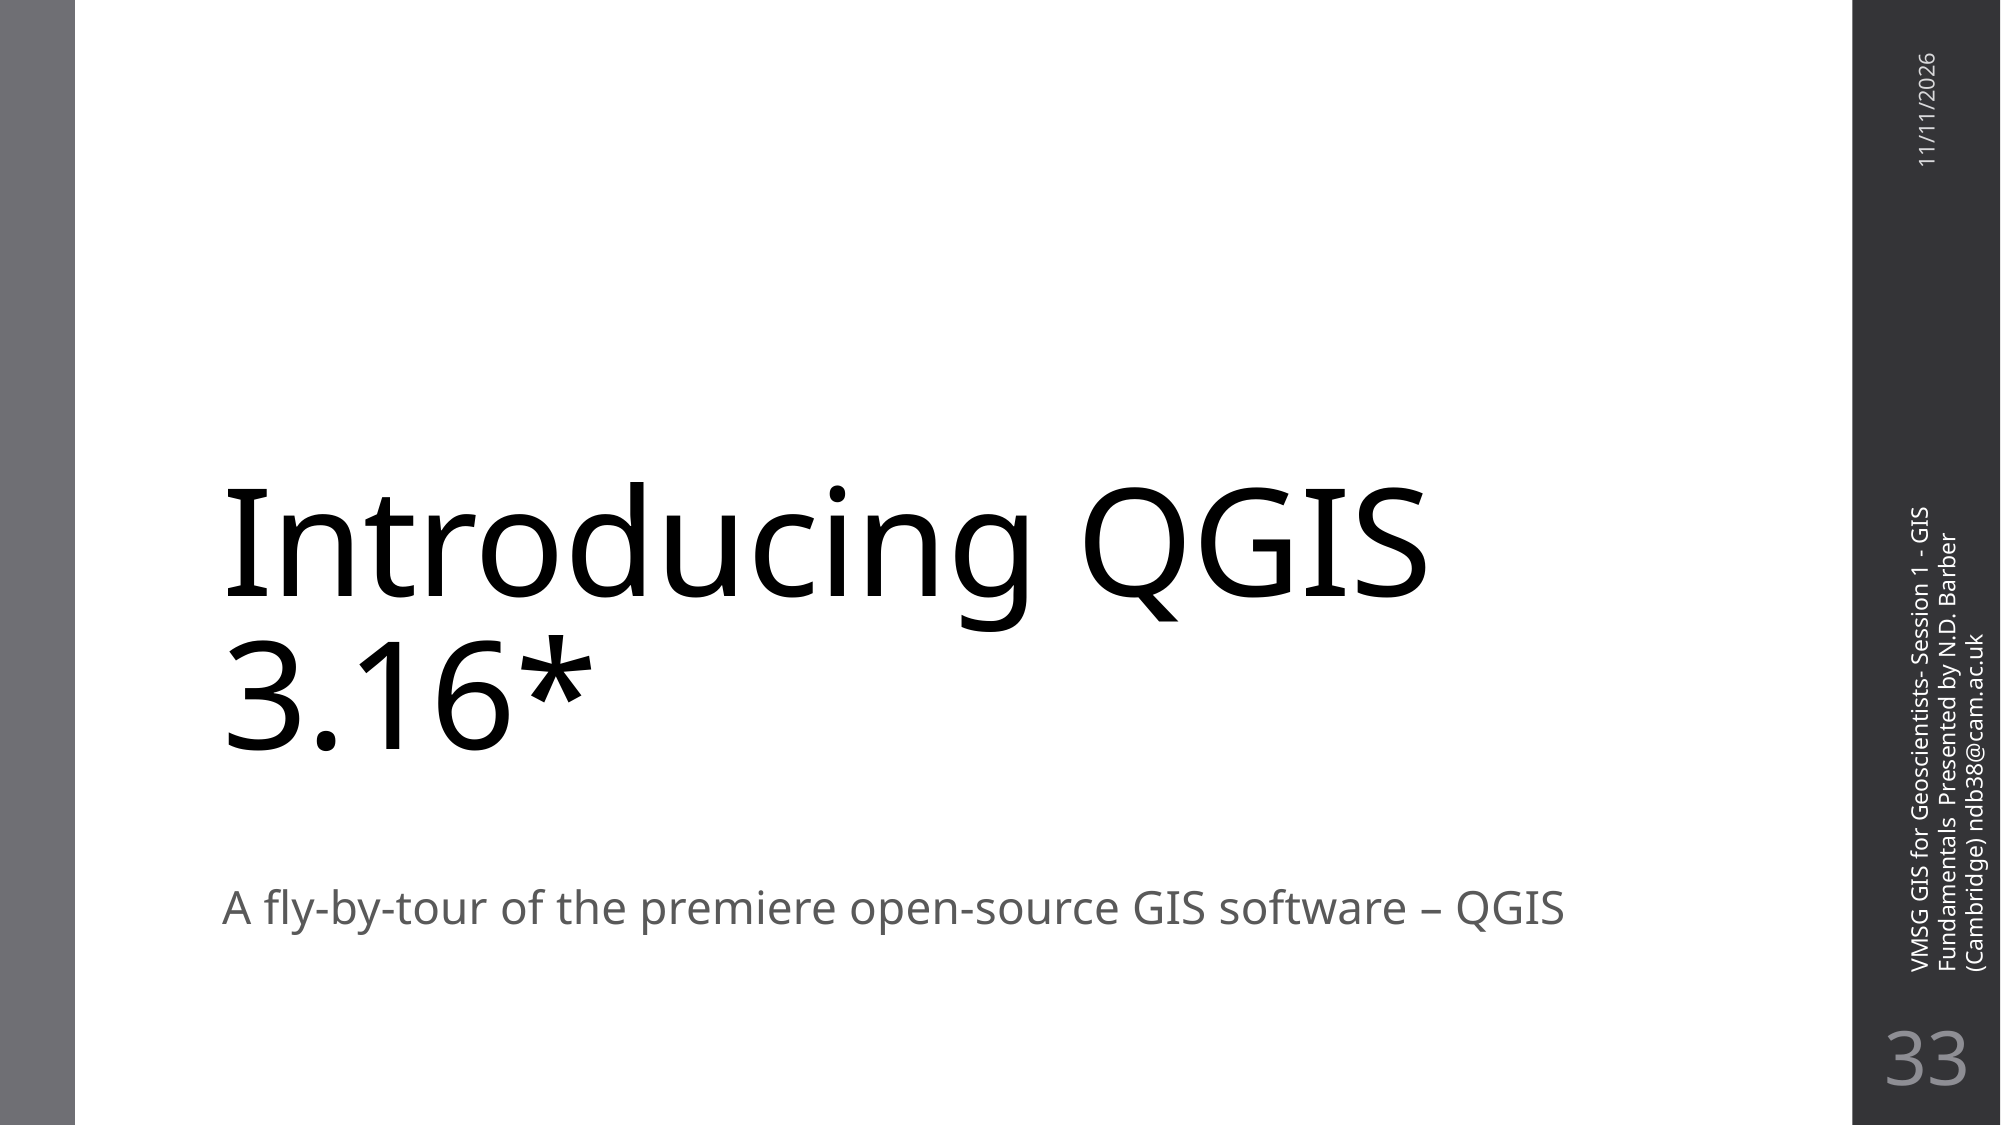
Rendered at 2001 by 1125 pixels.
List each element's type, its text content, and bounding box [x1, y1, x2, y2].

slide_number 32 [1852, 1012, 2000, 1110]
list A fly-by-tour of the premiere open-source GIS software – QGIS [206, 787, 1752, 1065]
title Introducing QGIS 3.16* [206, 124, 1752, 787]
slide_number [1897, 37, 1958, 351]
footer VMSG GIS for Geoscientists- Session 1 - GIS Fundamentals Presented by N.D. Barber (Cambridge) ndb38@cam.ac.uk [1897, 400, 1958, 988]
